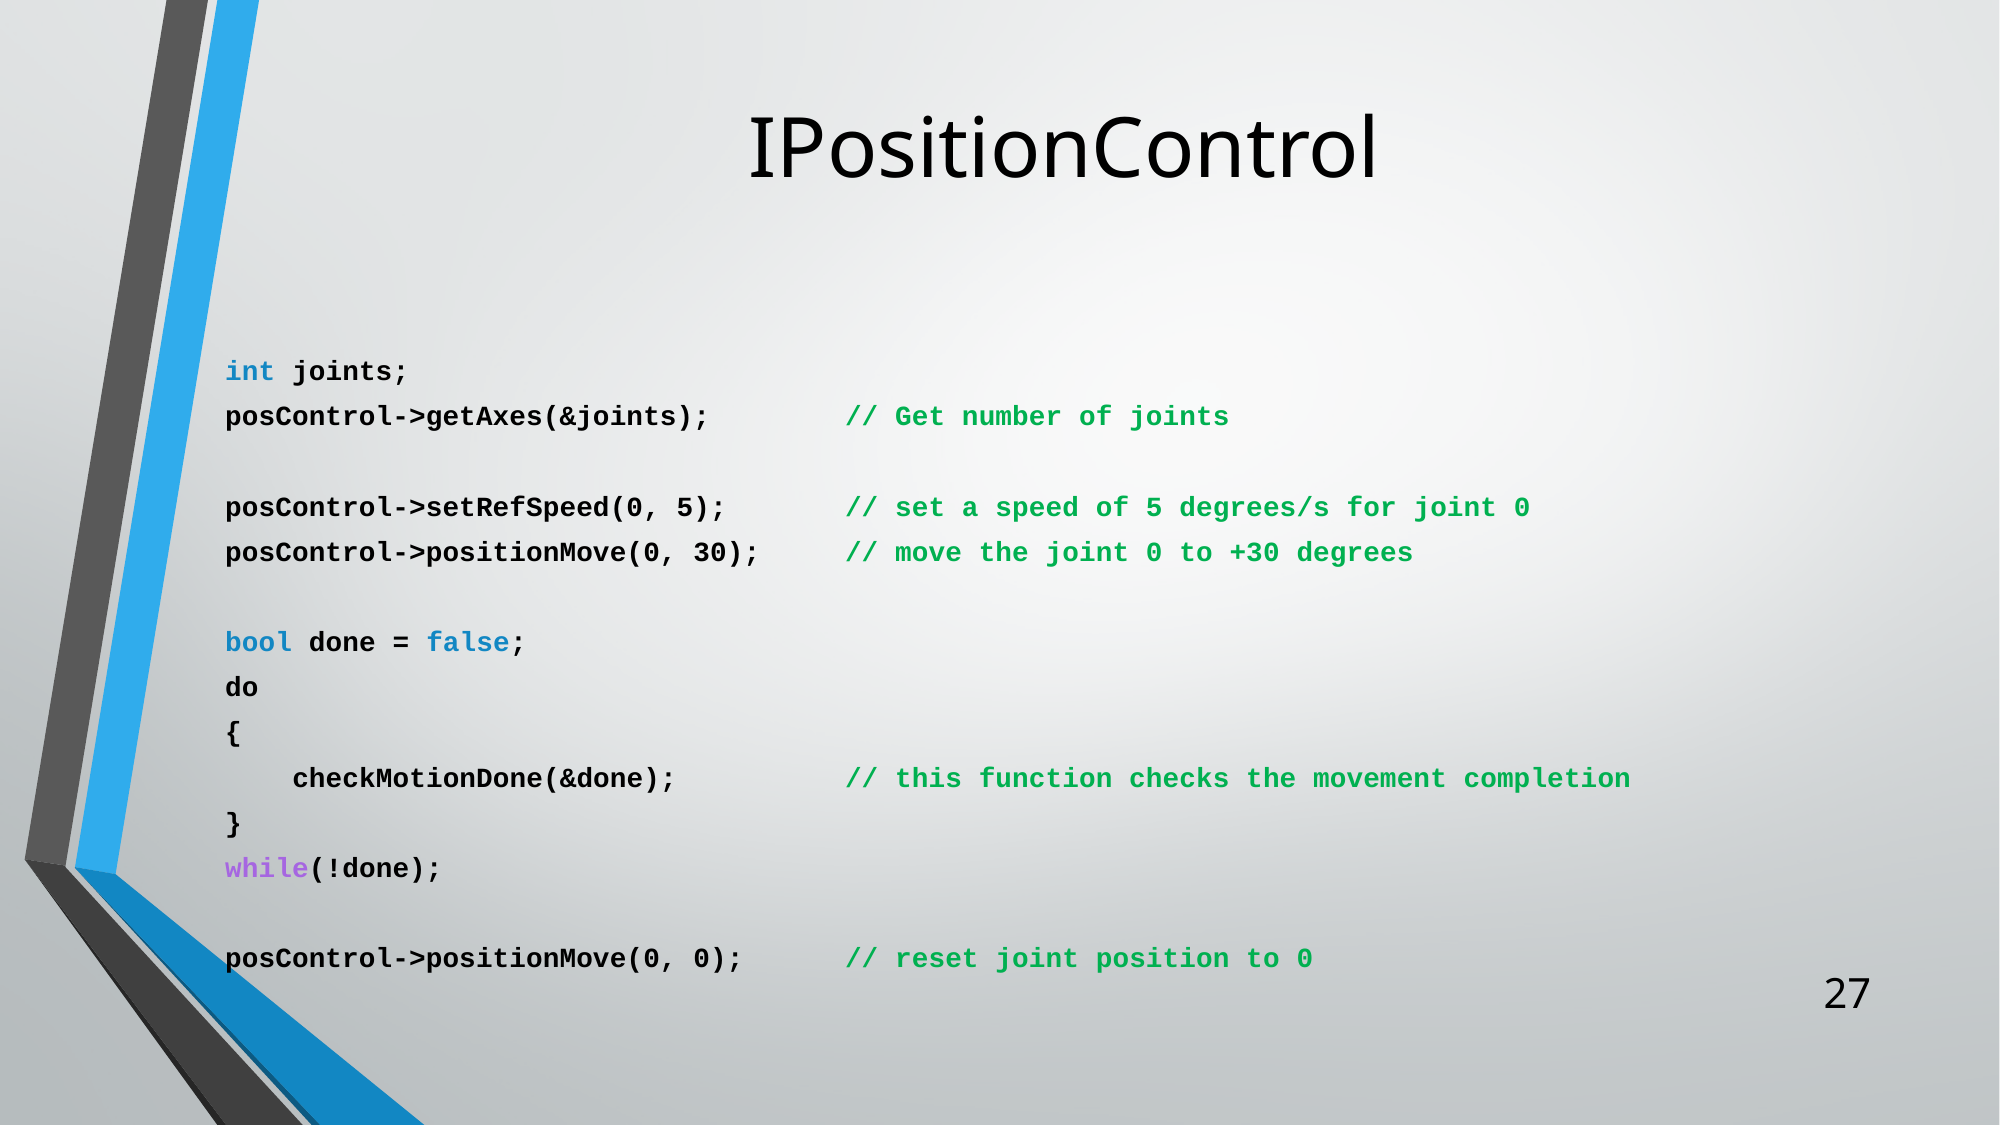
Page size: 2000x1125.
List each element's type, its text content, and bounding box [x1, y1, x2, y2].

list int joints; posControl->getAxes(&joints); // Get number of joints posControl->setRefSpeed(0, 5); // set a speed of 5 degrees/s for joint 0 posControl->positionMove(0, 30); // move the joint 0 to +30 degrees bool done = false; do { checkMotionDone(&done); // this function checks the movement completion } while(!done); posControl->positionMove(0, 0); // reset joint position to 0 [203, 299, 1891, 988]
title IPositionControl [243, 0, 1887, 289]
slide_number 27 [1796, 965, 1887, 1025]
